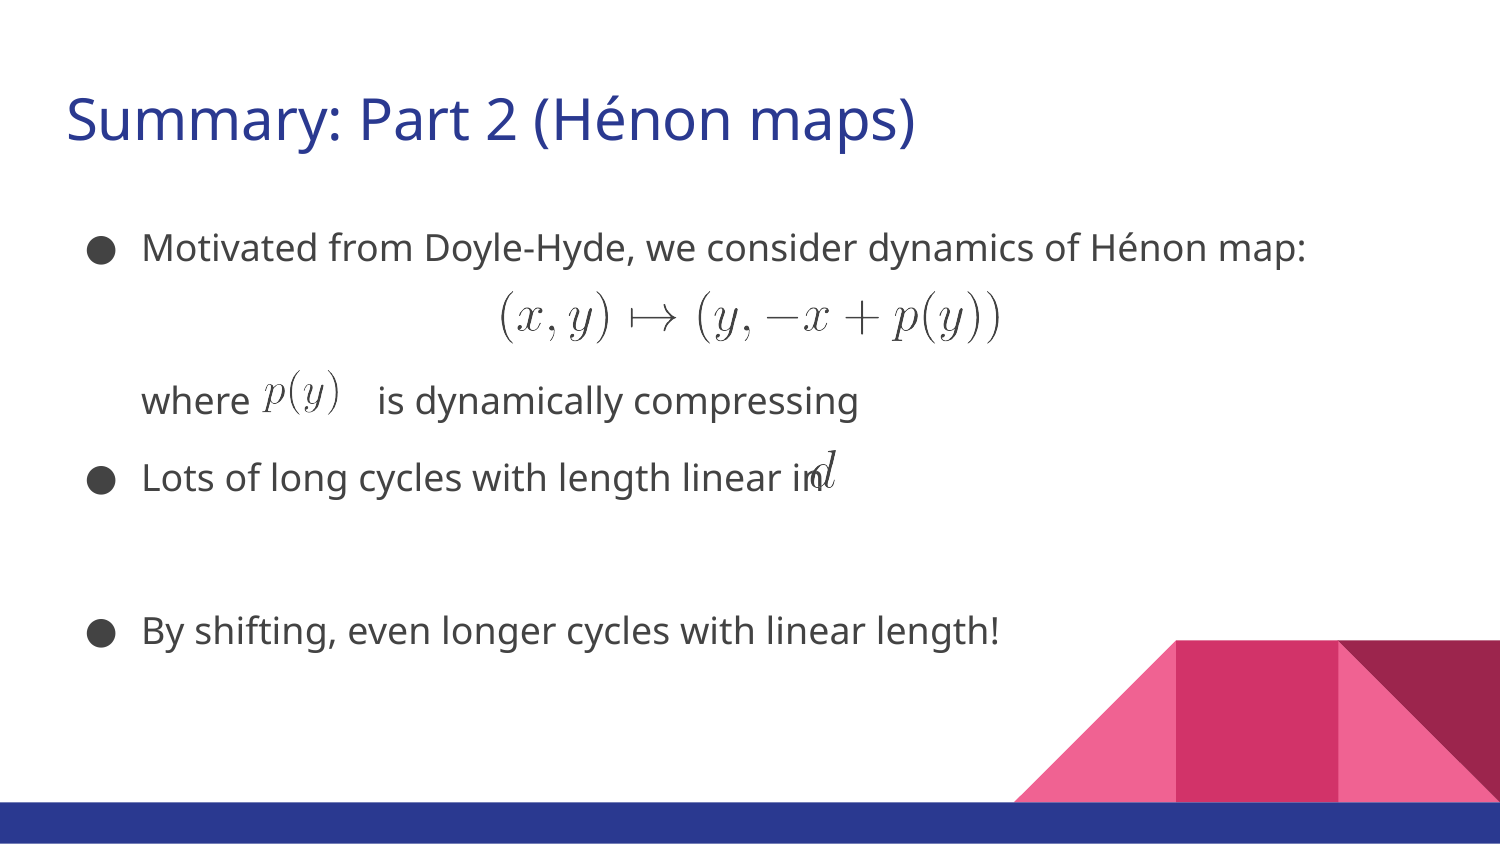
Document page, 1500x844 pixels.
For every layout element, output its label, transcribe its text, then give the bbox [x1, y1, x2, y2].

picture [810, 450, 836, 489]
title Summary: Part 2 (Hénon maps) [51, 67, 1449, 167]
picture [262, 370, 338, 415]
picture [500, 291, 1000, 344]
list Motivated from Doyle-Hyde, we consider dynamics of Hénon map: where is dynamically compressing Lots of long cycles with length linear in By shifting, even longer cycles with linear length! [51, 201, 1449, 750]
